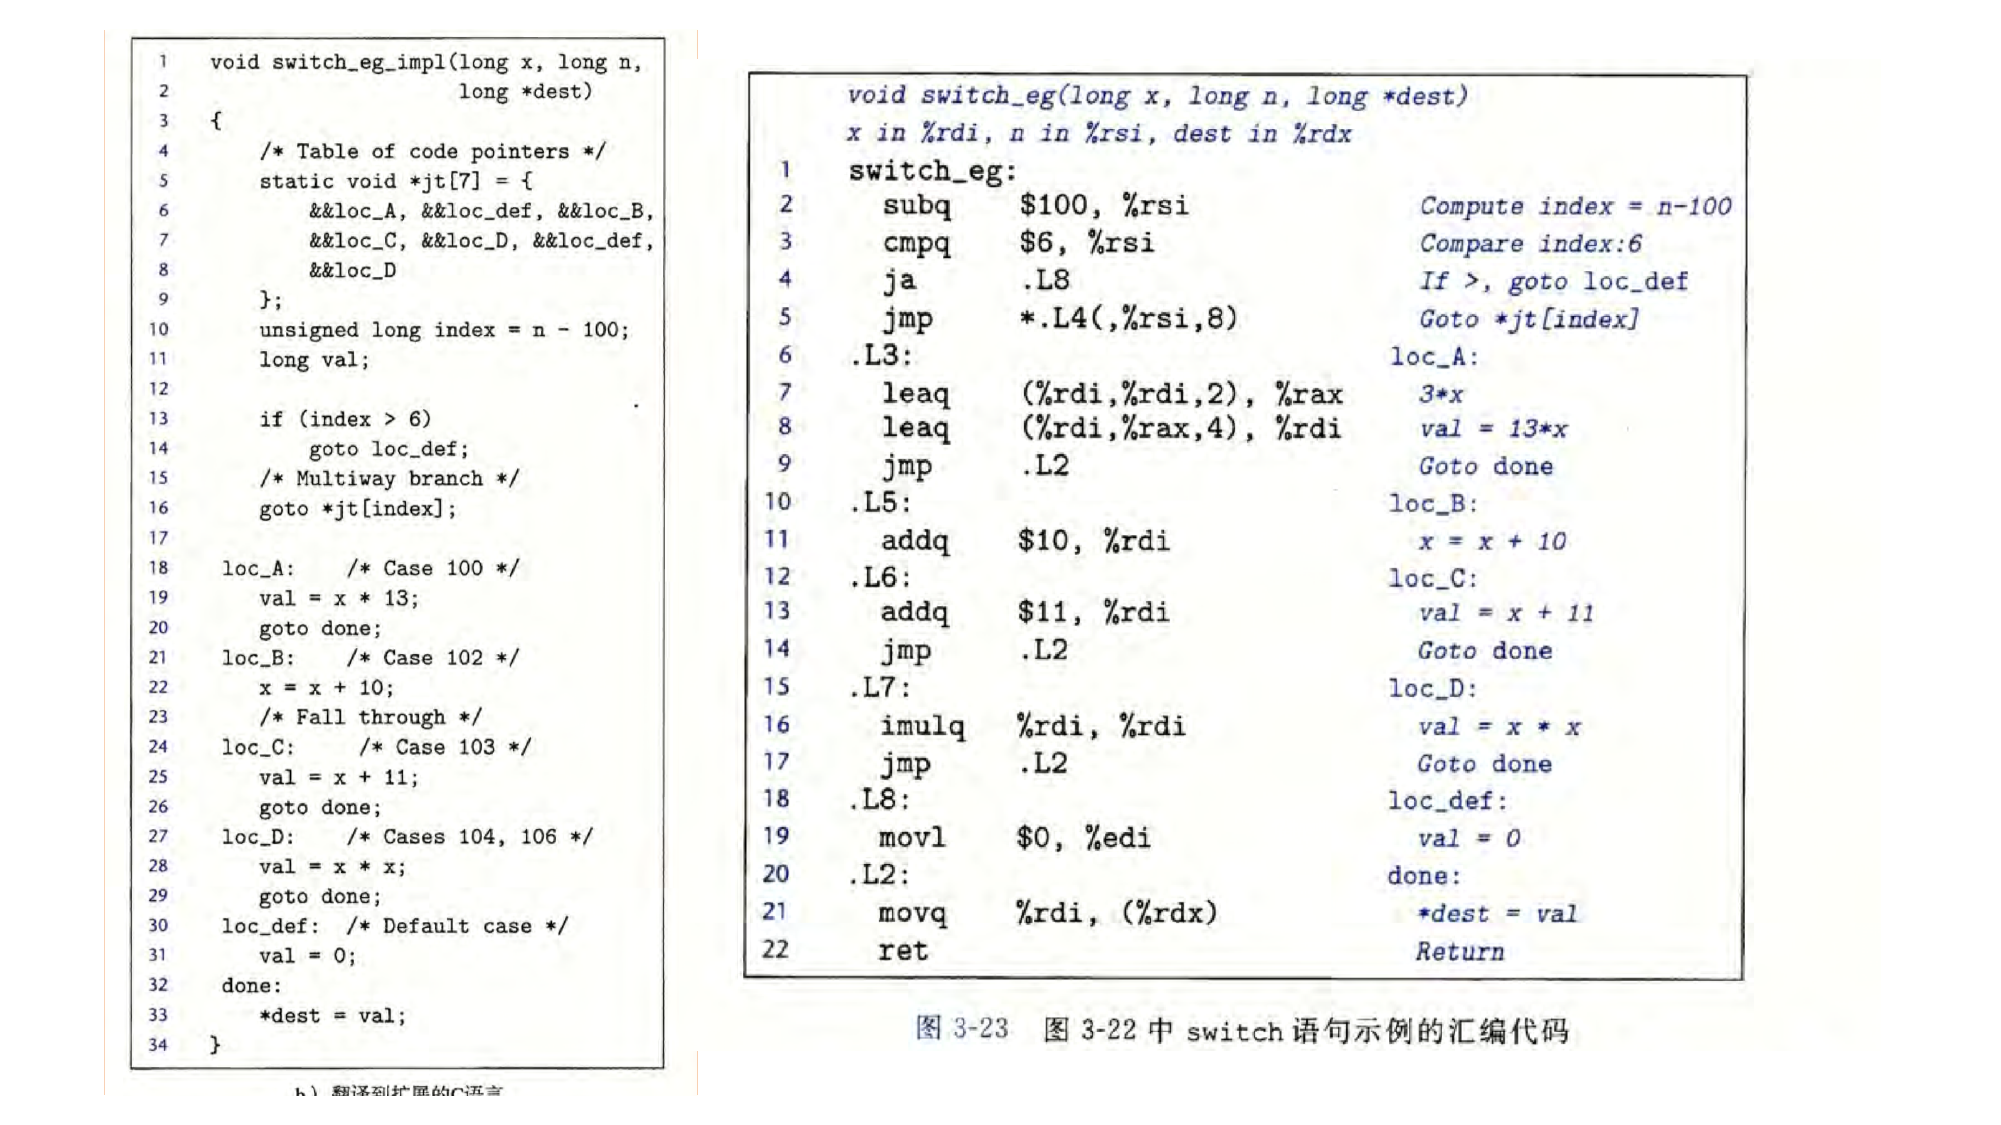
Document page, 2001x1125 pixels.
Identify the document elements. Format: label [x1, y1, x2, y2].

picture [679, 59, 1881, 1051]
list [104, 29, 698, 1095]
